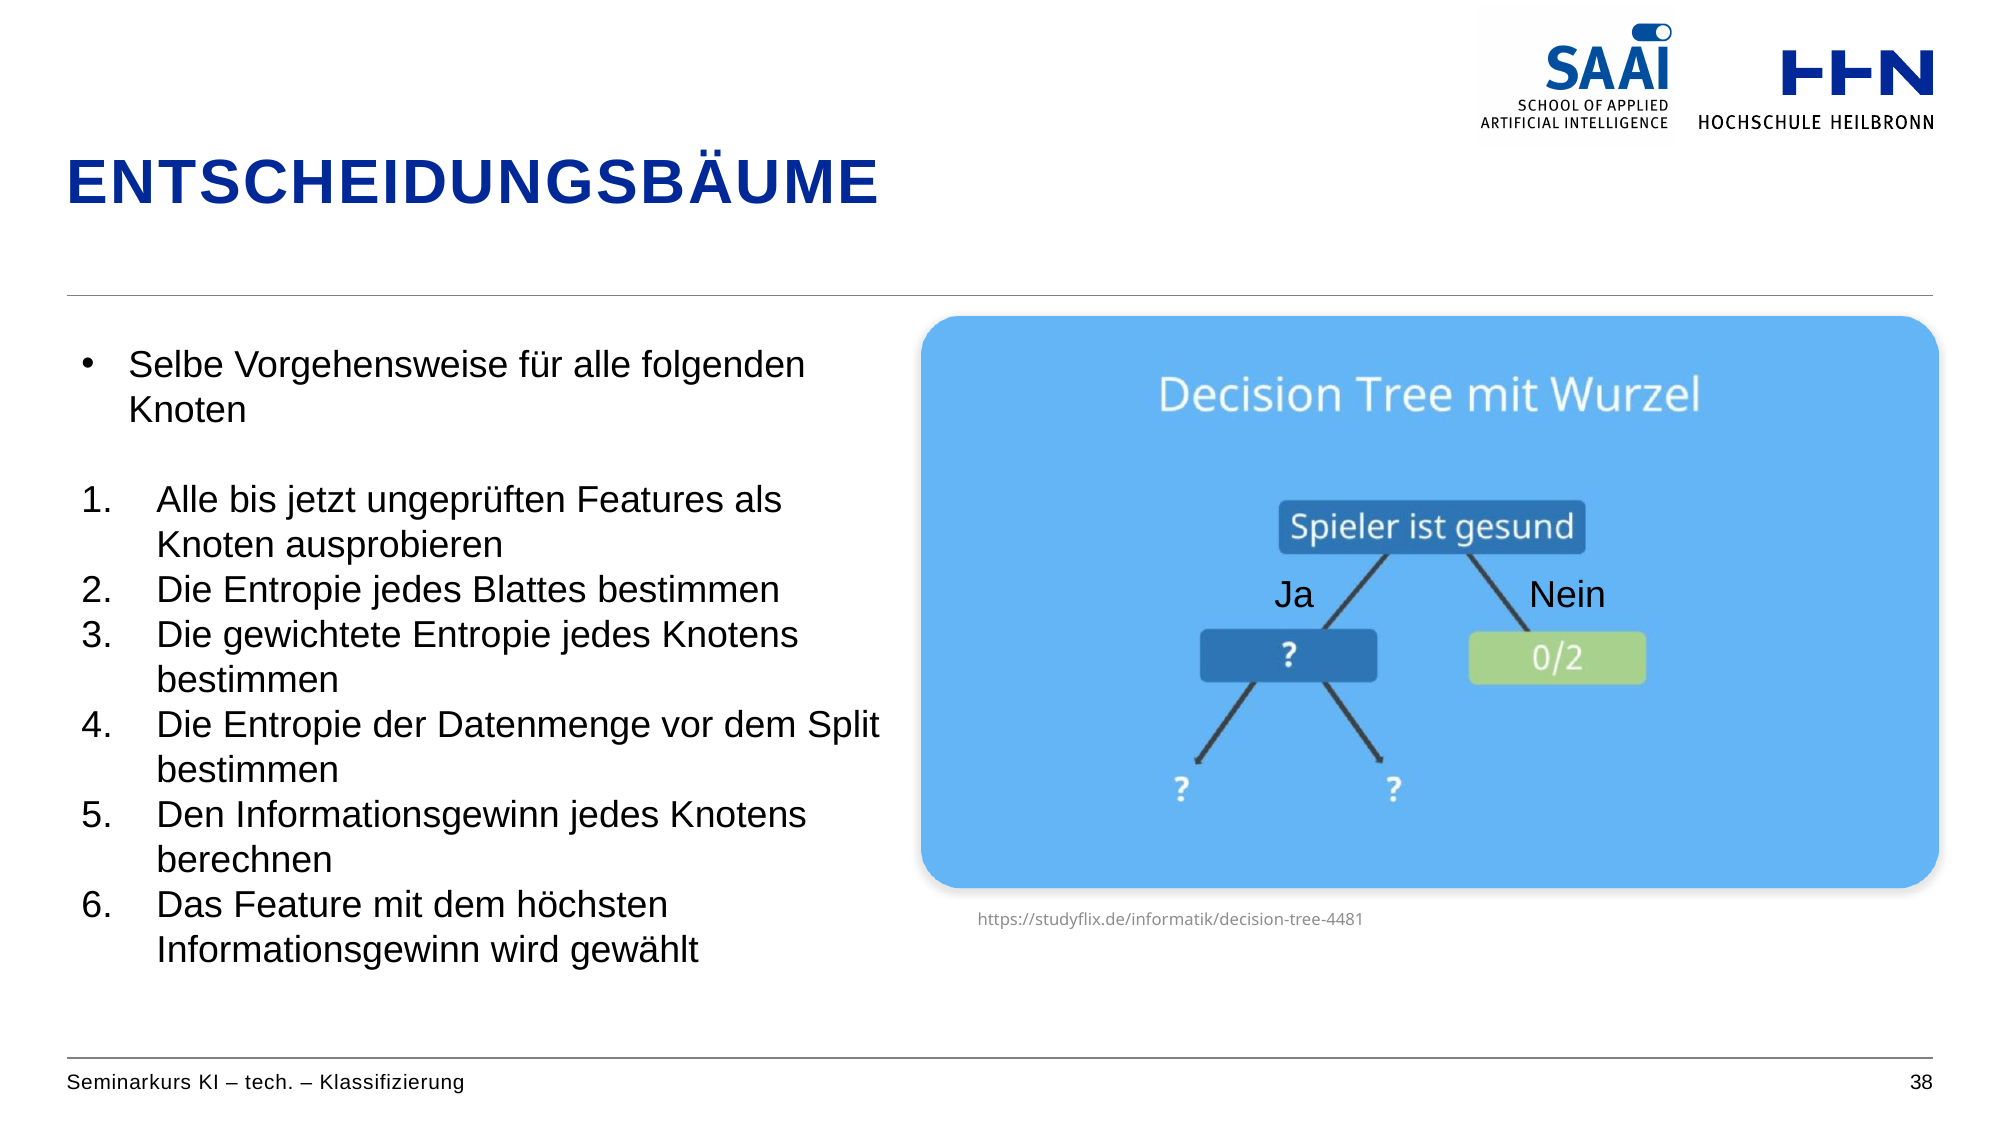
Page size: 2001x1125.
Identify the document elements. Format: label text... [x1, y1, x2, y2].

text_box Selbe Vorgehensweise für alle folgenden Knoten Alle bis jetzt ungeprüften Features als Knoten ausprobieren Die Entropie jedes Blattes bestimmen Die gewichtete Entropie jedes Knotens bestimmen Die Entropie der Datenmenge vor dem Split bestimmen Den Informationsgewinn jedes Knotens berechnen Das Feature mit dem höchsten Informationsgewinn wird gewählt [66, 332, 904, 978]
footer Seminarkurs KI – tech. – Klassifizierung [66, 1068, 1277, 1105]
text_box https://studyflix.de/informatik/decision-tree-4481 [962, 901, 1888, 937]
title Entscheidungsbäume [66, 147, 1933, 290]
picture [903, 309, 1947, 900]
picture [1476, 5, 1677, 147]
slide_number 38 [1621, 1068, 1933, 1105]
